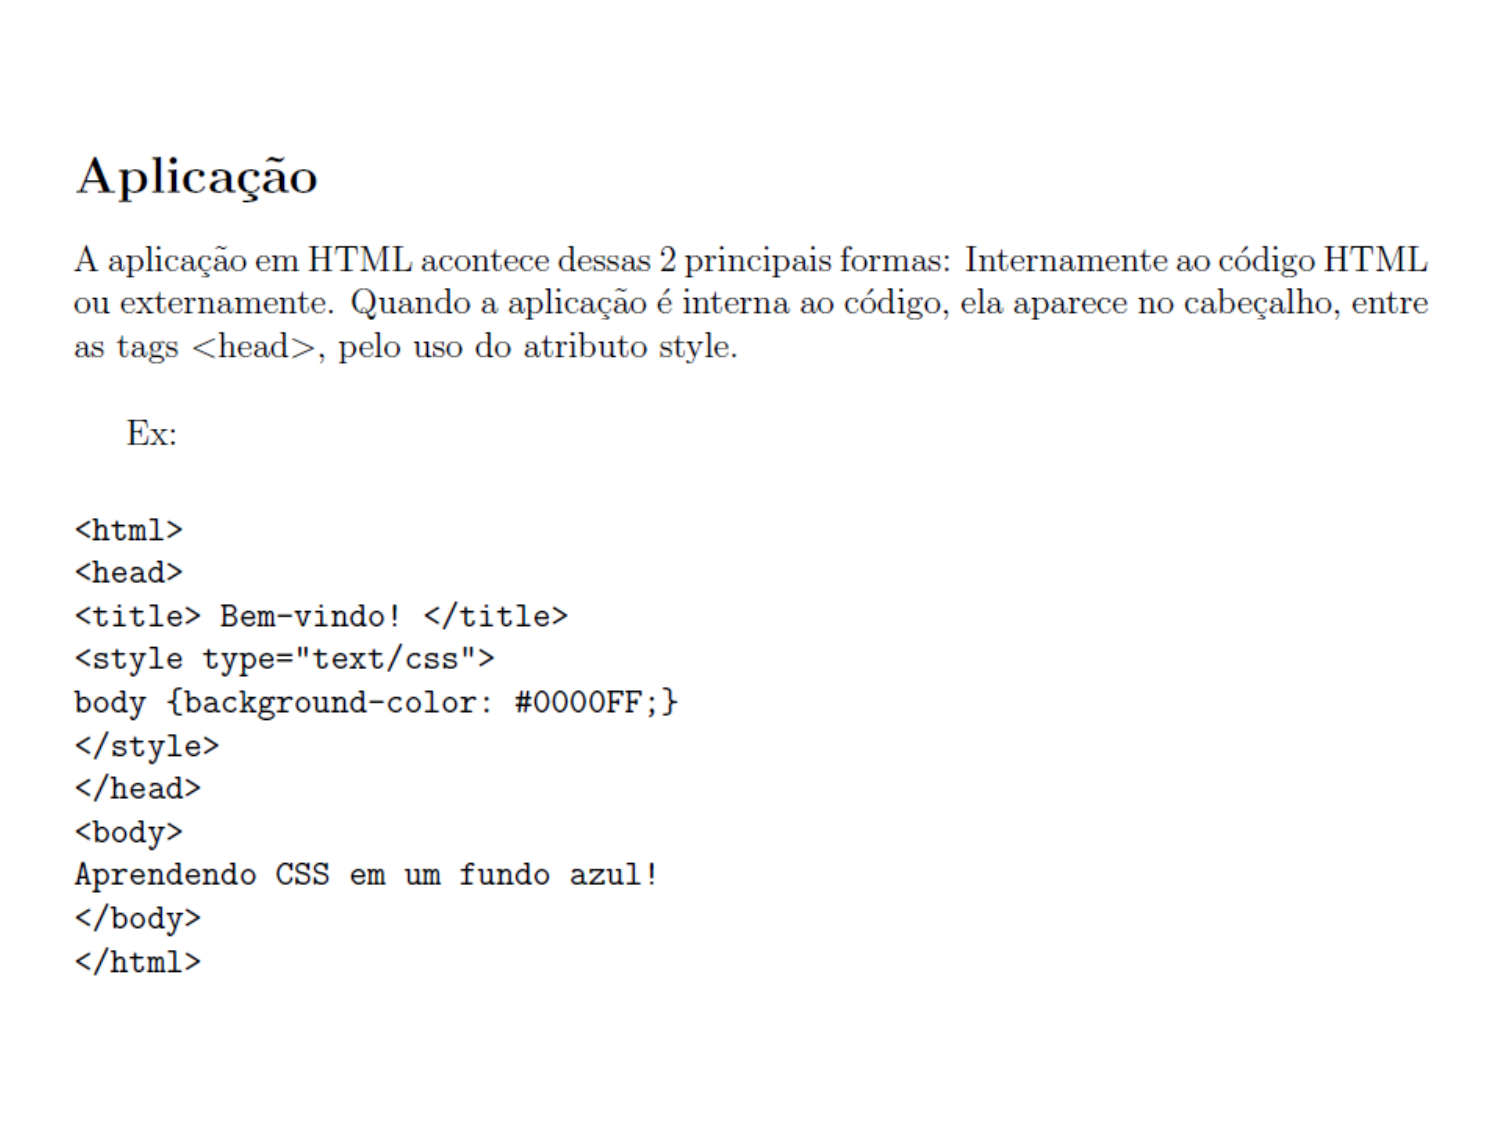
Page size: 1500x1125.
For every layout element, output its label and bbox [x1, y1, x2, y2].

picture [39, 129, 1461, 996]
